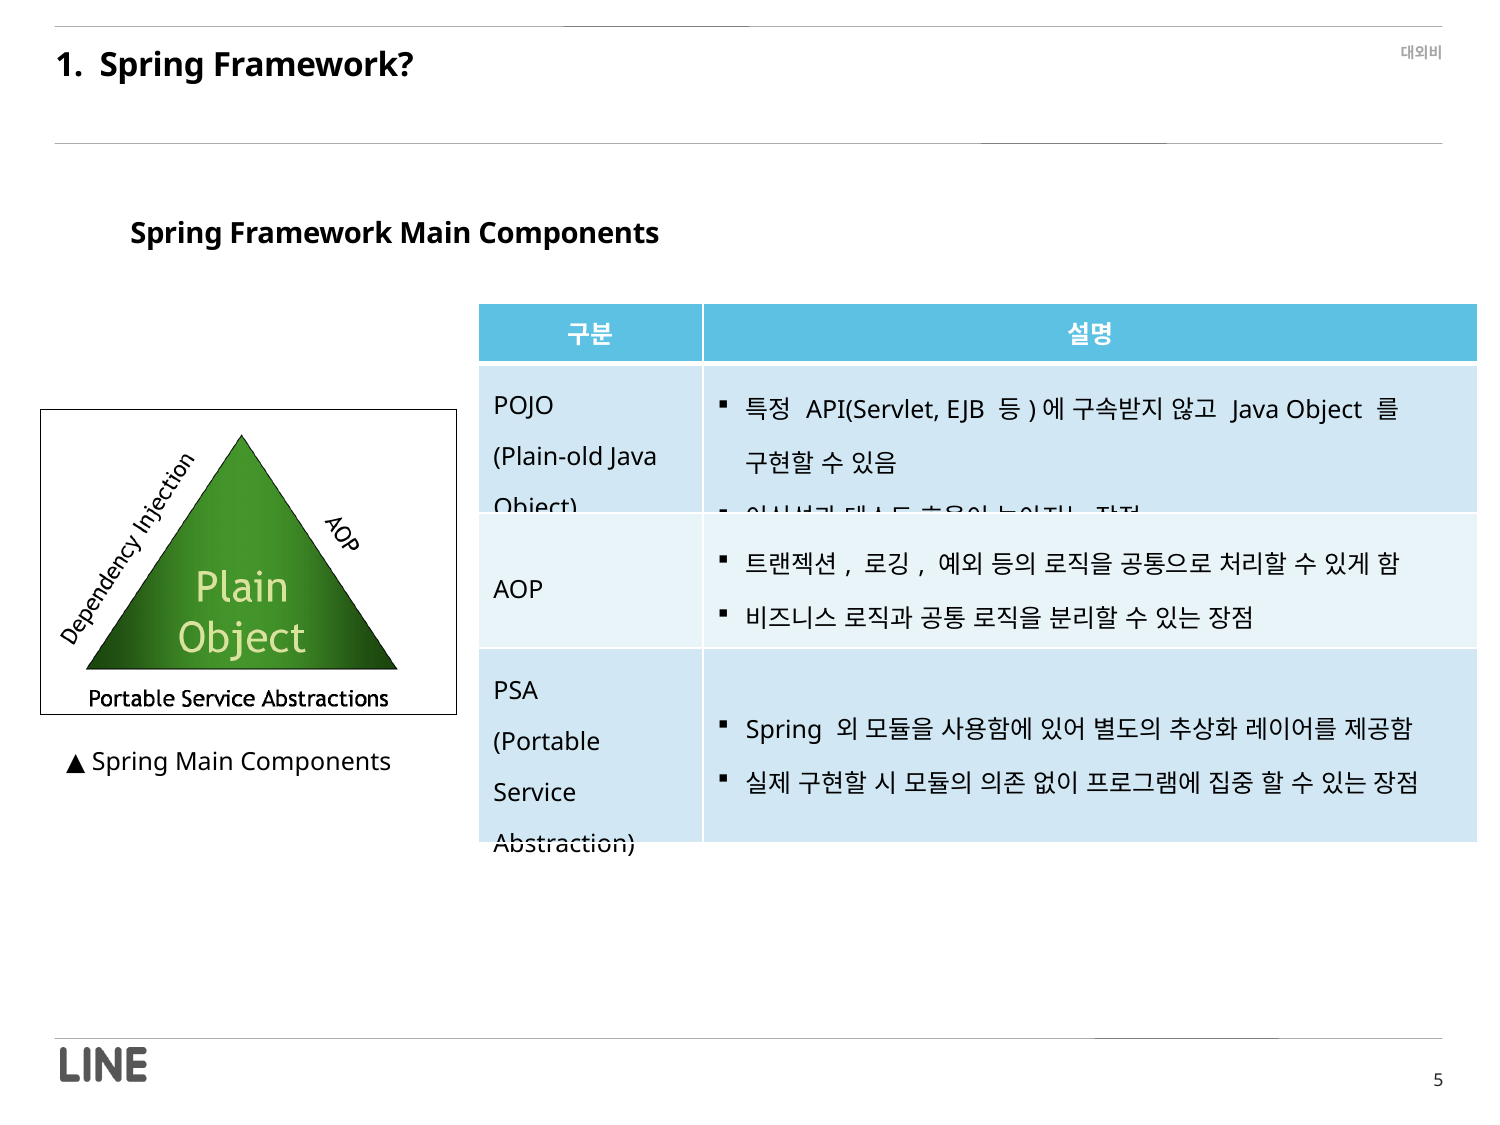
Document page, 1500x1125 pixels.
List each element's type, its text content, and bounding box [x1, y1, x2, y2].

table_header 구분 [479, 304, 702, 361]
table_cell POJO (Plain-old Java Object) [479, 366, 702, 512]
text_box Spring Framework Main Components [115, 189, 1365, 257]
table_cell Spring 외 모듈을 사용함에 있어 별도의 추상화 레이어를 제공함 실제 구현할 시 모듈의 의존 없이 프로그램에 집중 할 수 있는 장점 [704, 649, 1477, 842]
picture [58, 1046, 148, 1082]
table_cell PSA (Portable Service Abstraction) [479, 649, 702, 842]
text_box 1. Spring Framework? [40, 27, 734, 139]
table_header 설명 [704, 304, 1477, 361]
picture [40, 409, 457, 715]
table_cell 트랜젝션, 로깅, 예외 등의 로직을 공통으로 처리할 수 있게 함 비즈니스 로직과 공통 로직을 분리할 수 있는 장점 [704, 514, 1477, 647]
table_cell 특정 API(Servlet, EJB 등)에 구속받지 않고 Java Object 를 구현할 수 있음 이식성과 테스트 효율이 높아지는 장점 [704, 366, 1477, 512]
table_cell AOP [479, 514, 702, 647]
text_box ▲ Spring Main Components [51, 738, 407, 783]
